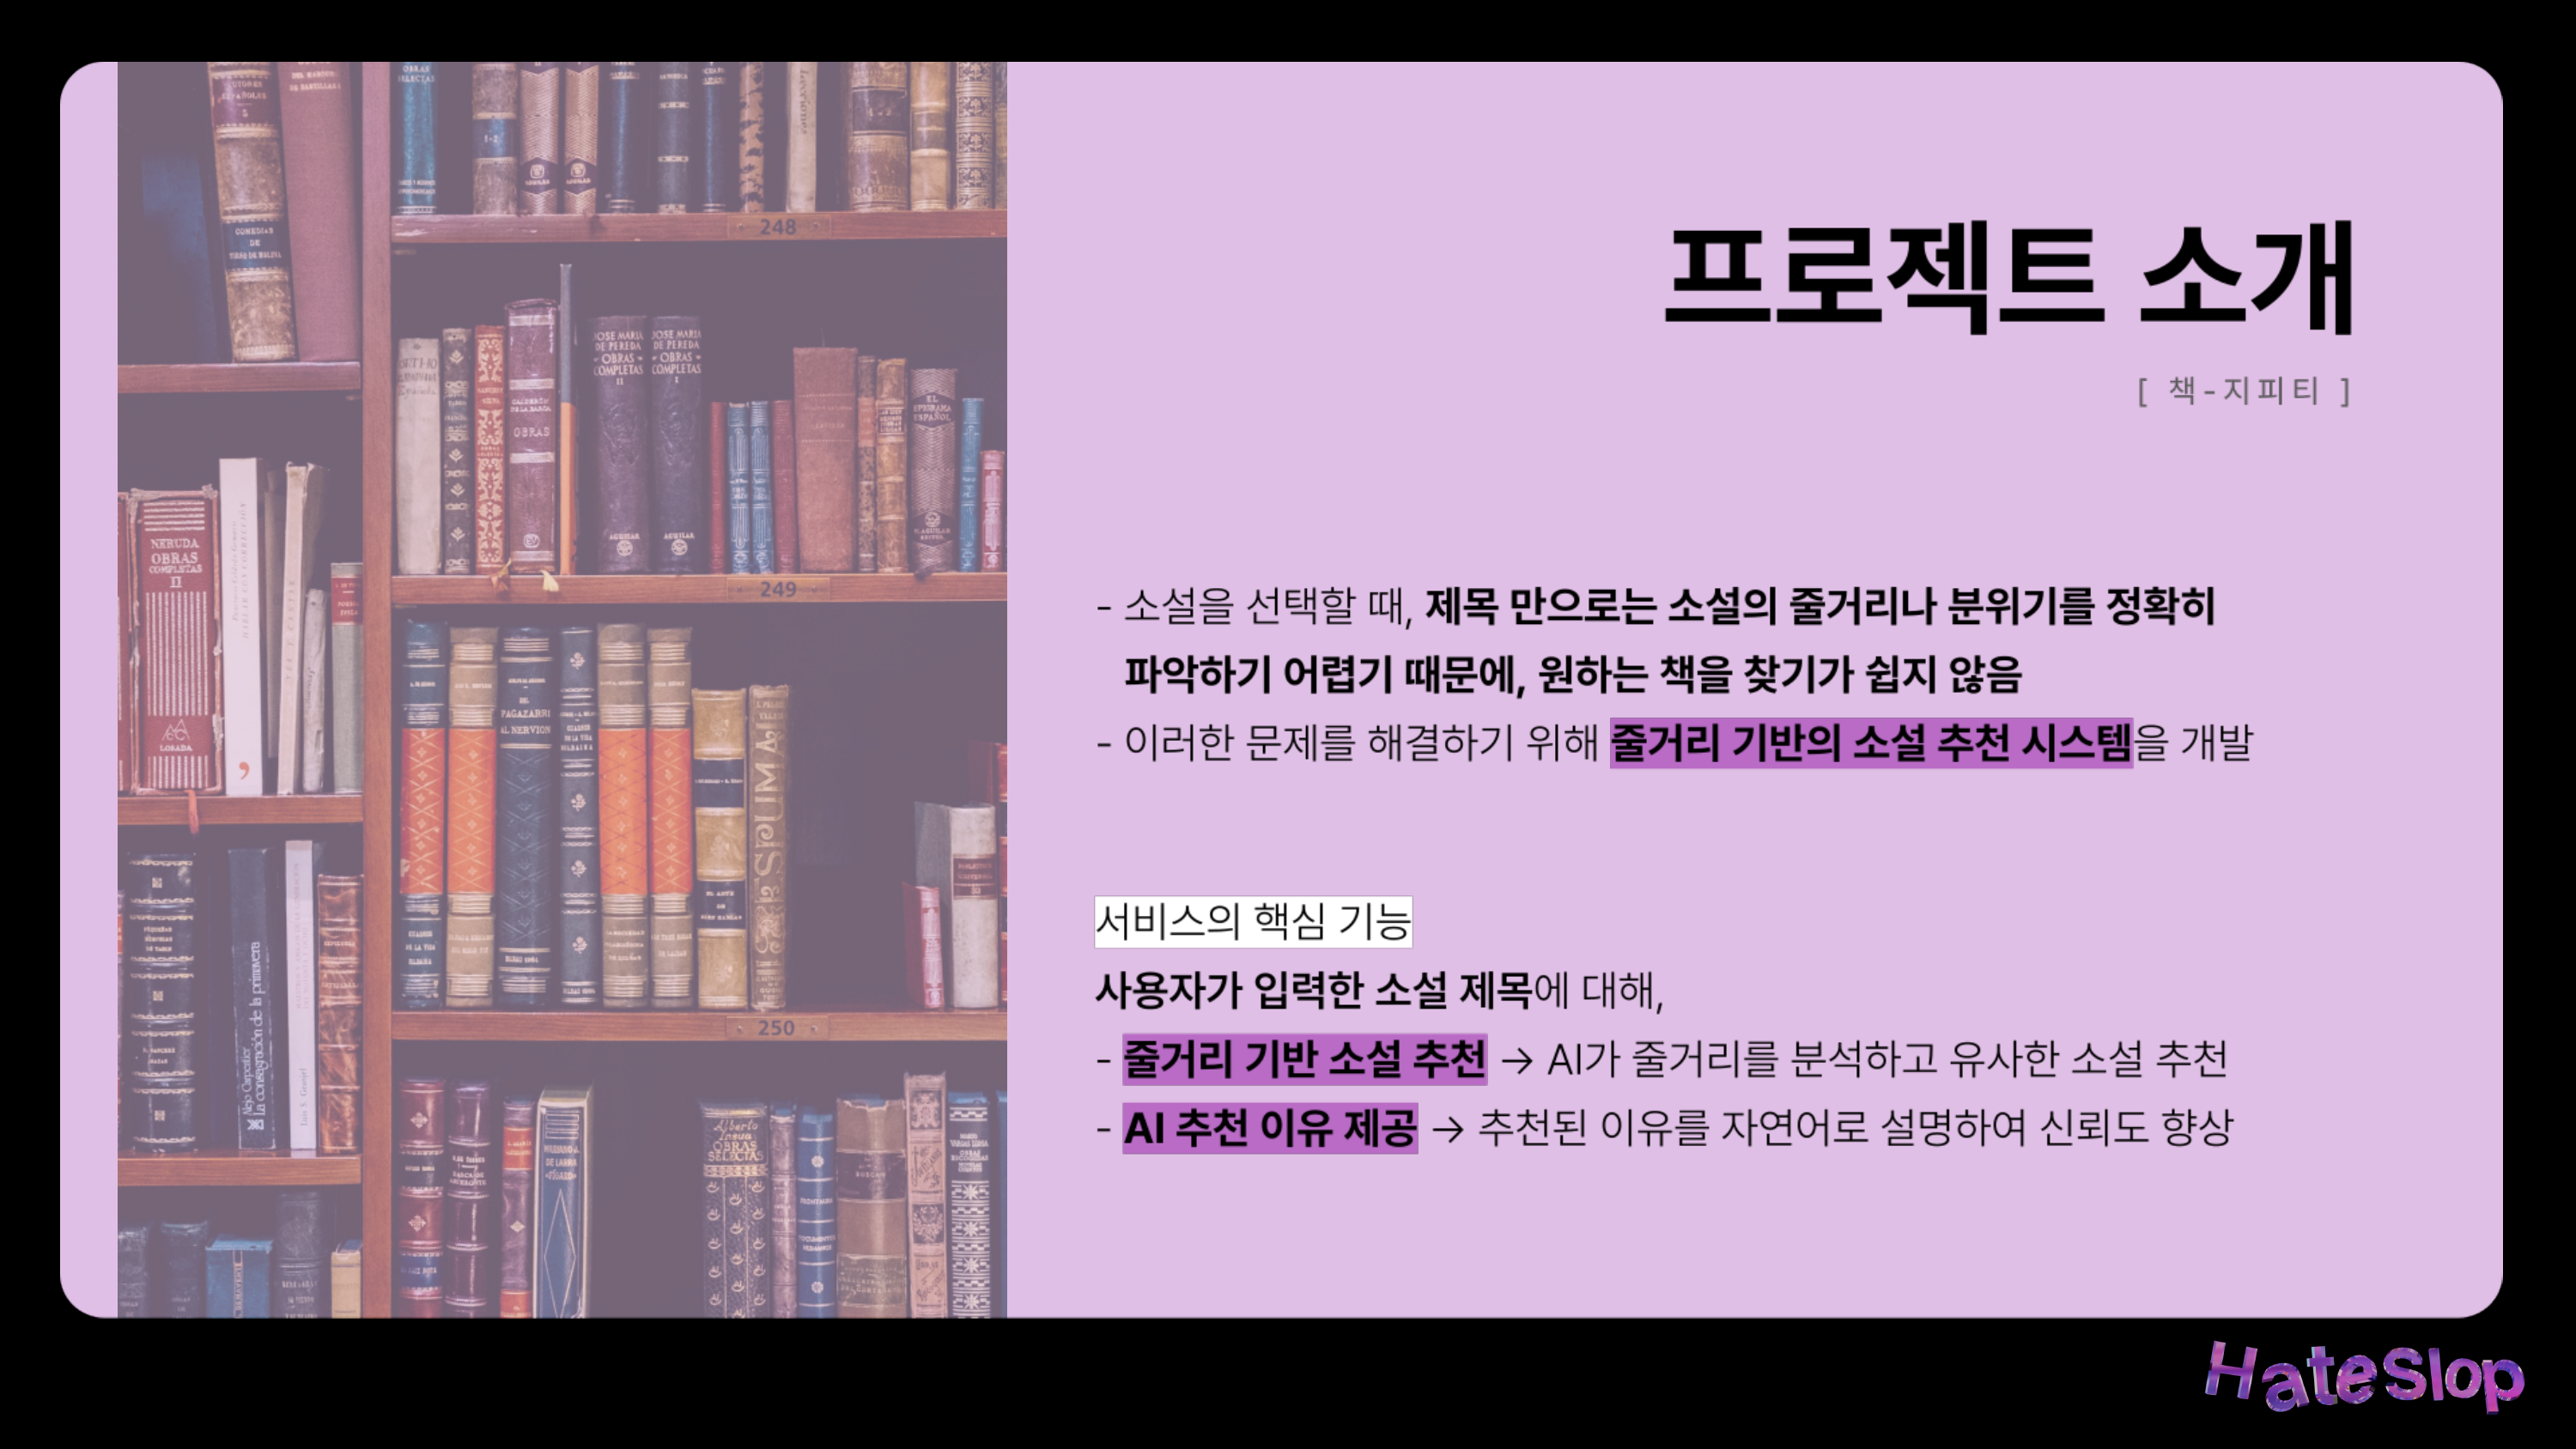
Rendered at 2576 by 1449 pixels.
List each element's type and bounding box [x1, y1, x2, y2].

picture [2194, 1326, 2543, 1428]
picture [60, 62, 2534, 1319]
